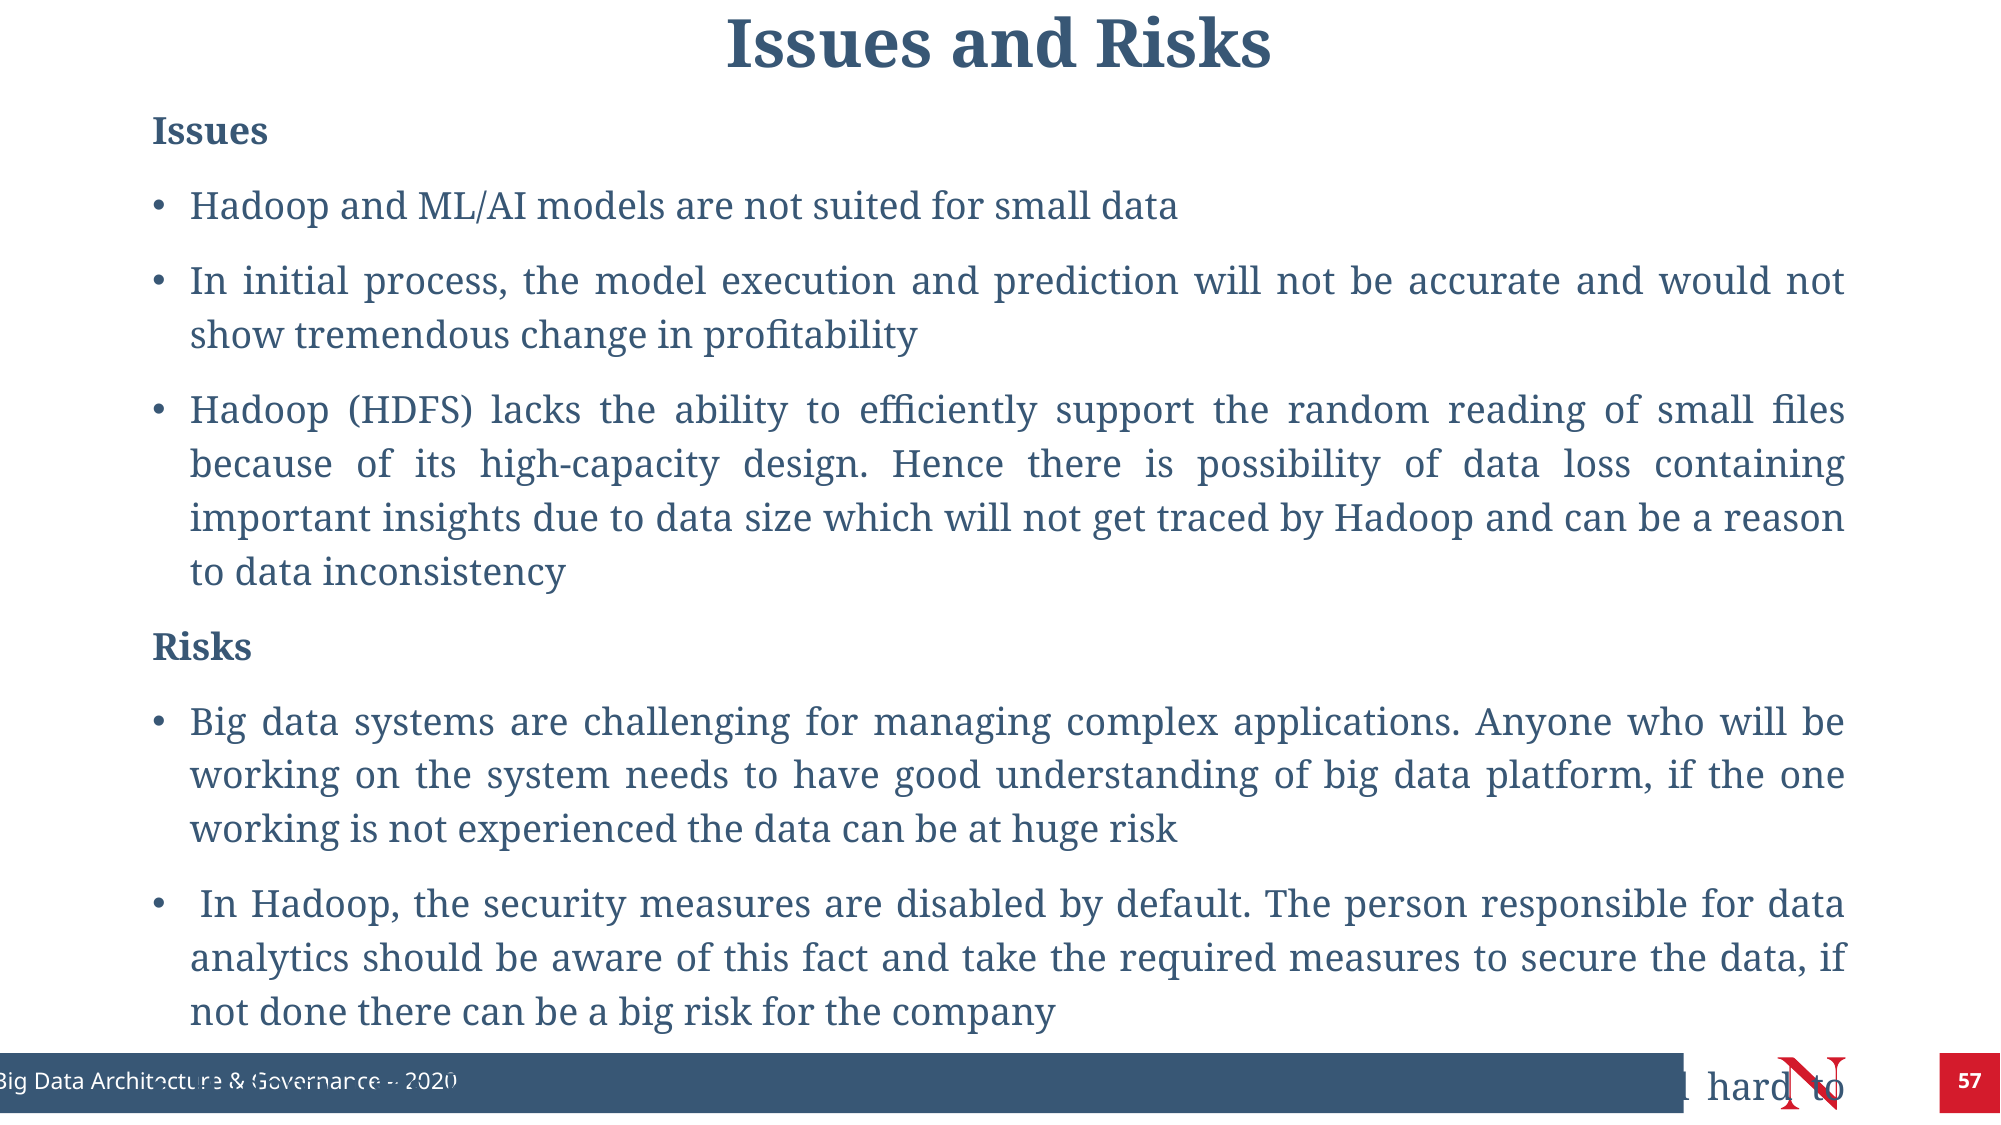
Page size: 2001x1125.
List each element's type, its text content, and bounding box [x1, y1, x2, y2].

title Issues and Risks [0, 0, 2000, 92]
list Issues Hadoop and ML/AI models are not suited for small data In initial process, the model execution and prediction will not be accurate and would not show tremendous change in profitability Hadoop (HDFS) lacks the ability to efficiently support the random reading of small files because of its high-capacity design. Hence there is possibility of data loss containing important insights due to data size which will not get traced by Hadoop and can be a reason to data inconsistency Risks Big data systems are challenging for managing complex applications. Anyone who will be working on the system needs to have good understanding of big data platform, if the one working is not experienced the data can be at huge risk In Hadoop, the security measures are disabled by default. The person responsible for data analytics should be aware of this fact and take the required measures to secure the data, if not done there can be a big risk for the company Hadoop uses Kerberos authentication, which is a third-party authentication and hard to manage [137, 91, 1863, 1053]
picture [1766, 1053, 1857, 1125]
